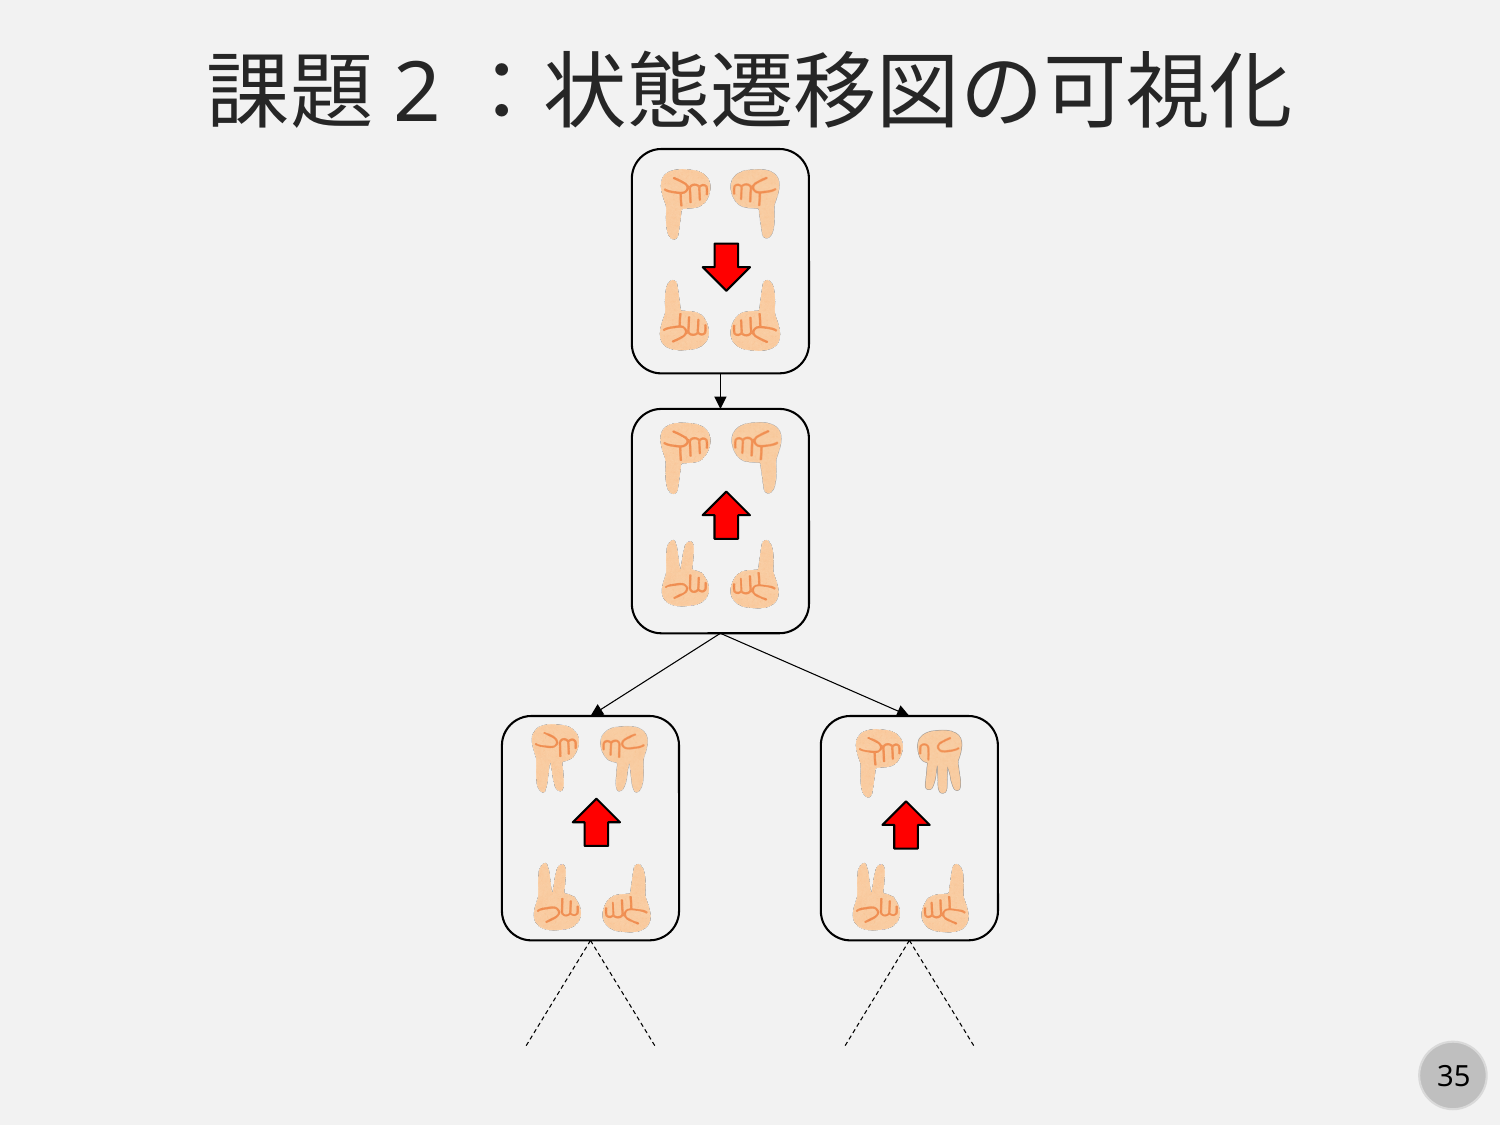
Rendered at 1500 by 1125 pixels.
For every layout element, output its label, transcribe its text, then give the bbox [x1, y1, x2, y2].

picture [598, 862, 655, 934]
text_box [525, 940, 590, 1047]
text_box [701, 242, 751, 292]
picture [726, 167, 784, 240]
picture [655, 420, 715, 496]
picture [848, 861, 904, 932]
text_box [881, 800, 931, 850]
picture [726, 278, 785, 353]
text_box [850, 727, 966, 799]
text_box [844, 940, 909, 1047]
picture [655, 278, 713, 352]
picture [656, 167, 715, 241]
text_box [630, 147, 811, 375]
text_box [720, 633, 910, 716]
picture [917, 862, 973, 934]
picture [727, 420, 786, 495]
text_box [571, 797, 621, 847]
text_box [819, 714, 1000, 941]
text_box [590, 633, 720, 716]
picture [726, 538, 783, 610]
picture [529, 861, 585, 932]
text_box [527, 722, 652, 794]
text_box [590, 940, 656, 1047]
text_box [701, 490, 751, 540]
picture [657, 538, 713, 608]
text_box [909, 940, 975, 1047]
list 課題2：状態遷移図の可視化 [0, 31, 1500, 155]
text_box [630, 407, 811, 633]
text_box [500, 714, 681, 941]
